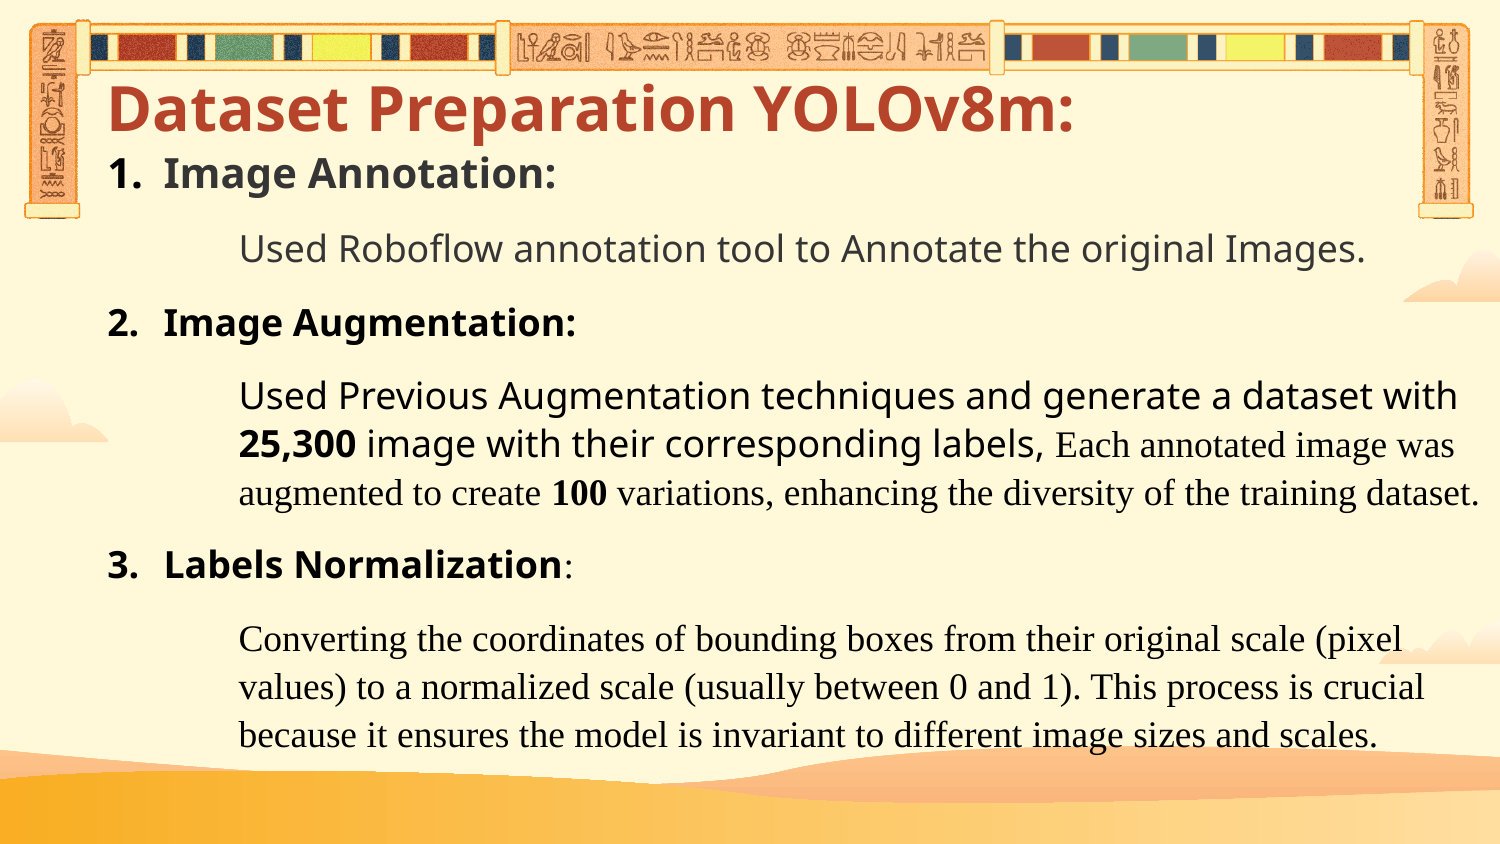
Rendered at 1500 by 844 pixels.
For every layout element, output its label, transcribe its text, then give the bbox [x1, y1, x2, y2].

picture [0, 0, 1499, 219]
text_box Dataset Preparation YOLOv8m: [91, 54, 1201, 91]
text_box Image Annotation: Used Roboflow annotation tool to Annotate the original Images. Image Augmentation: Used Previous Augmentation techniques and generate a dataset with 25,300 image with their corresponding labels, Each annotated image was augmented to create 100 variations, enhancing the diversity of the training dataset. Labels Normalization: Converting the coordinates of bounding boxes from their original scale (pixel values) to a normalized scale (usually between 0 and 1). This process is crucial because it ensures the model is invariant to different image sizes and scales. [73, 91, 1500, 633]
